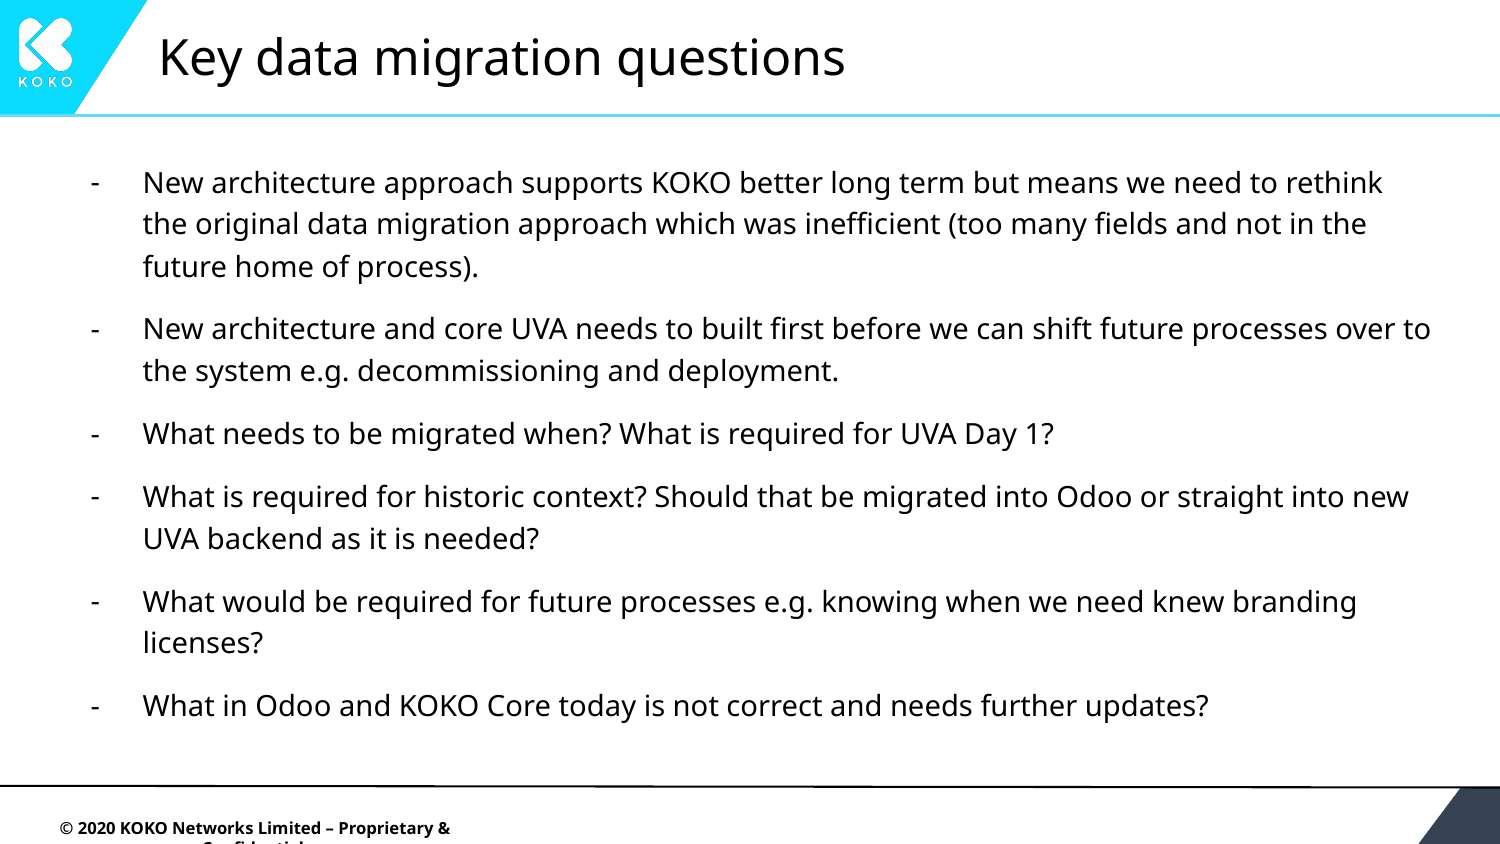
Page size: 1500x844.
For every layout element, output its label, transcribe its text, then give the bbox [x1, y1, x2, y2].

title Key data migration questions [147, 11, 1444, 108]
picture [0, 0, 148, 114]
picture [1419, 789, 1500, 844]
subtitle New architecture approach supports KOKO better long term but means we need to rethink the original data migration approach which was inefficient (too many fields and not in the future home of process). New architecture and core UVA needs to built first before we can shift future processes over to the system e.g. decommissioning and deployment. What needs to be migrated when? What is required for UVA Day 1? What is required for historic context? Should that be migrated into Odoo or straight into new UVA backend as it is needed? What would be required for future processes e.g. knowing when we need knew branding licenses? What in Odoo and KOKO Core today is not correct and needs further updates? [56, 151, 1444, 749]
